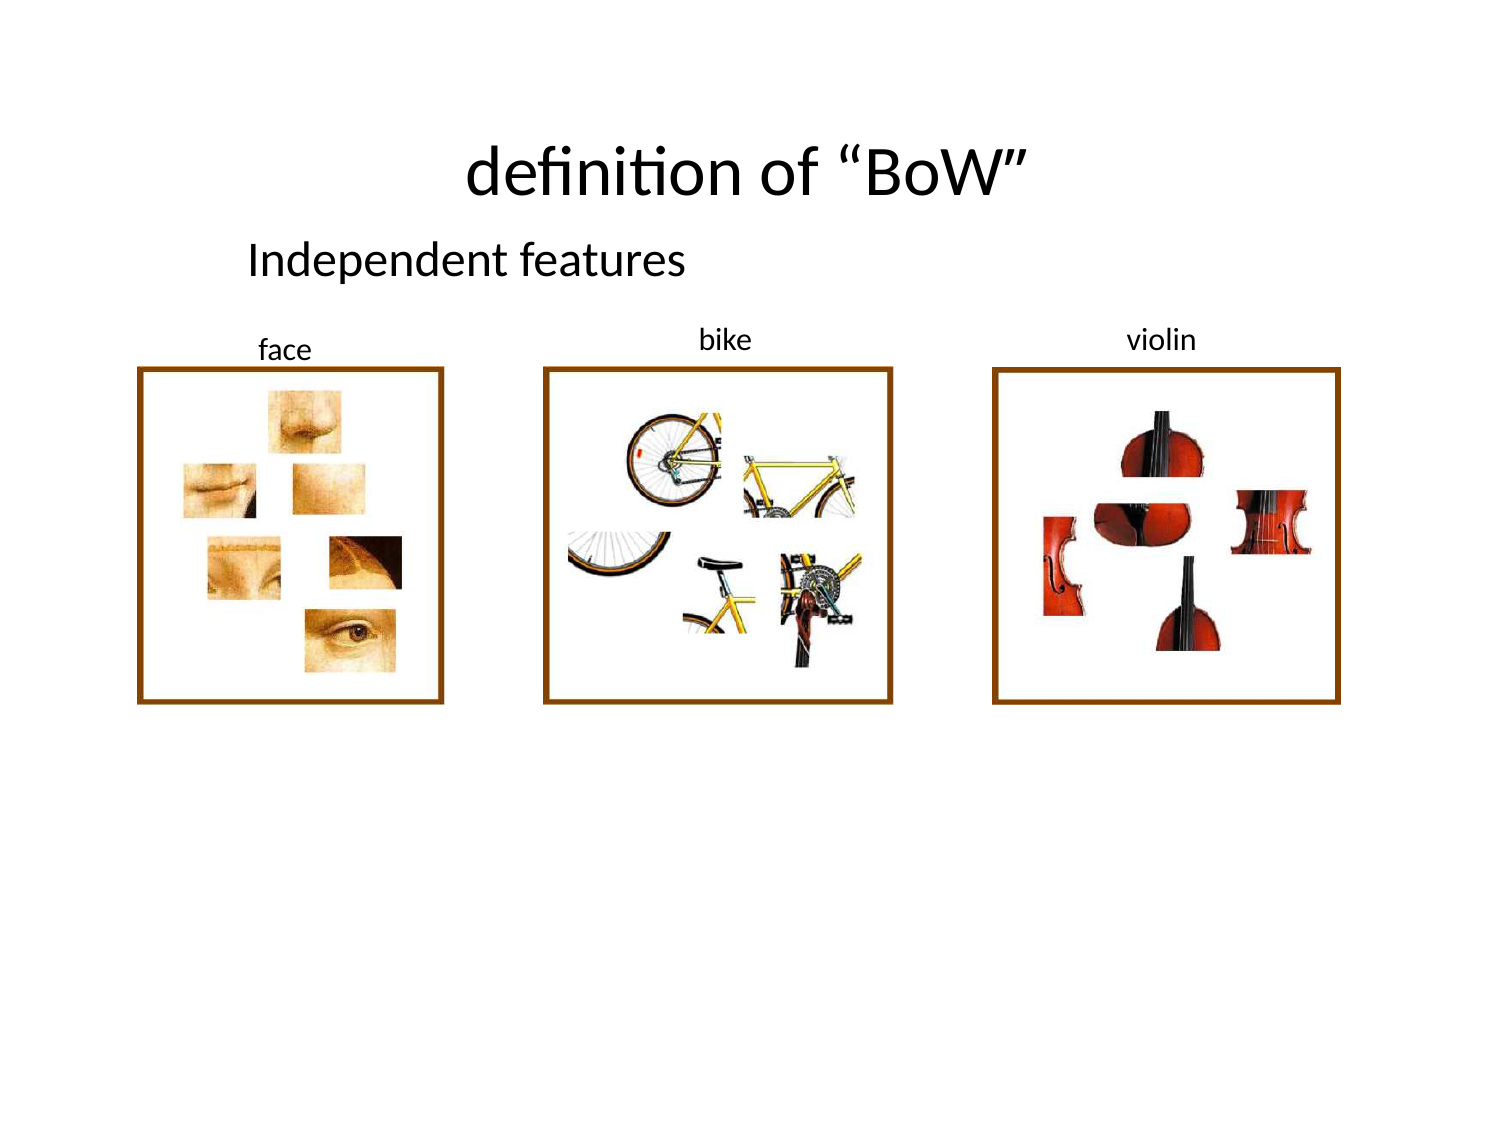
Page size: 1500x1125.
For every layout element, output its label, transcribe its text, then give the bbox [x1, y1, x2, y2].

picture [137, 366, 445, 705]
text_box Independent features [247, 226, 729, 275]
picture [992, 367, 1341, 705]
text_box violin [1123, 318, 1197, 346]
text_box face [258, 328, 316, 357]
picture [543, 366, 894, 705]
text_box bike [698, 318, 753, 346]
text_box definition of “BoW” [465, 123, 1033, 179]
